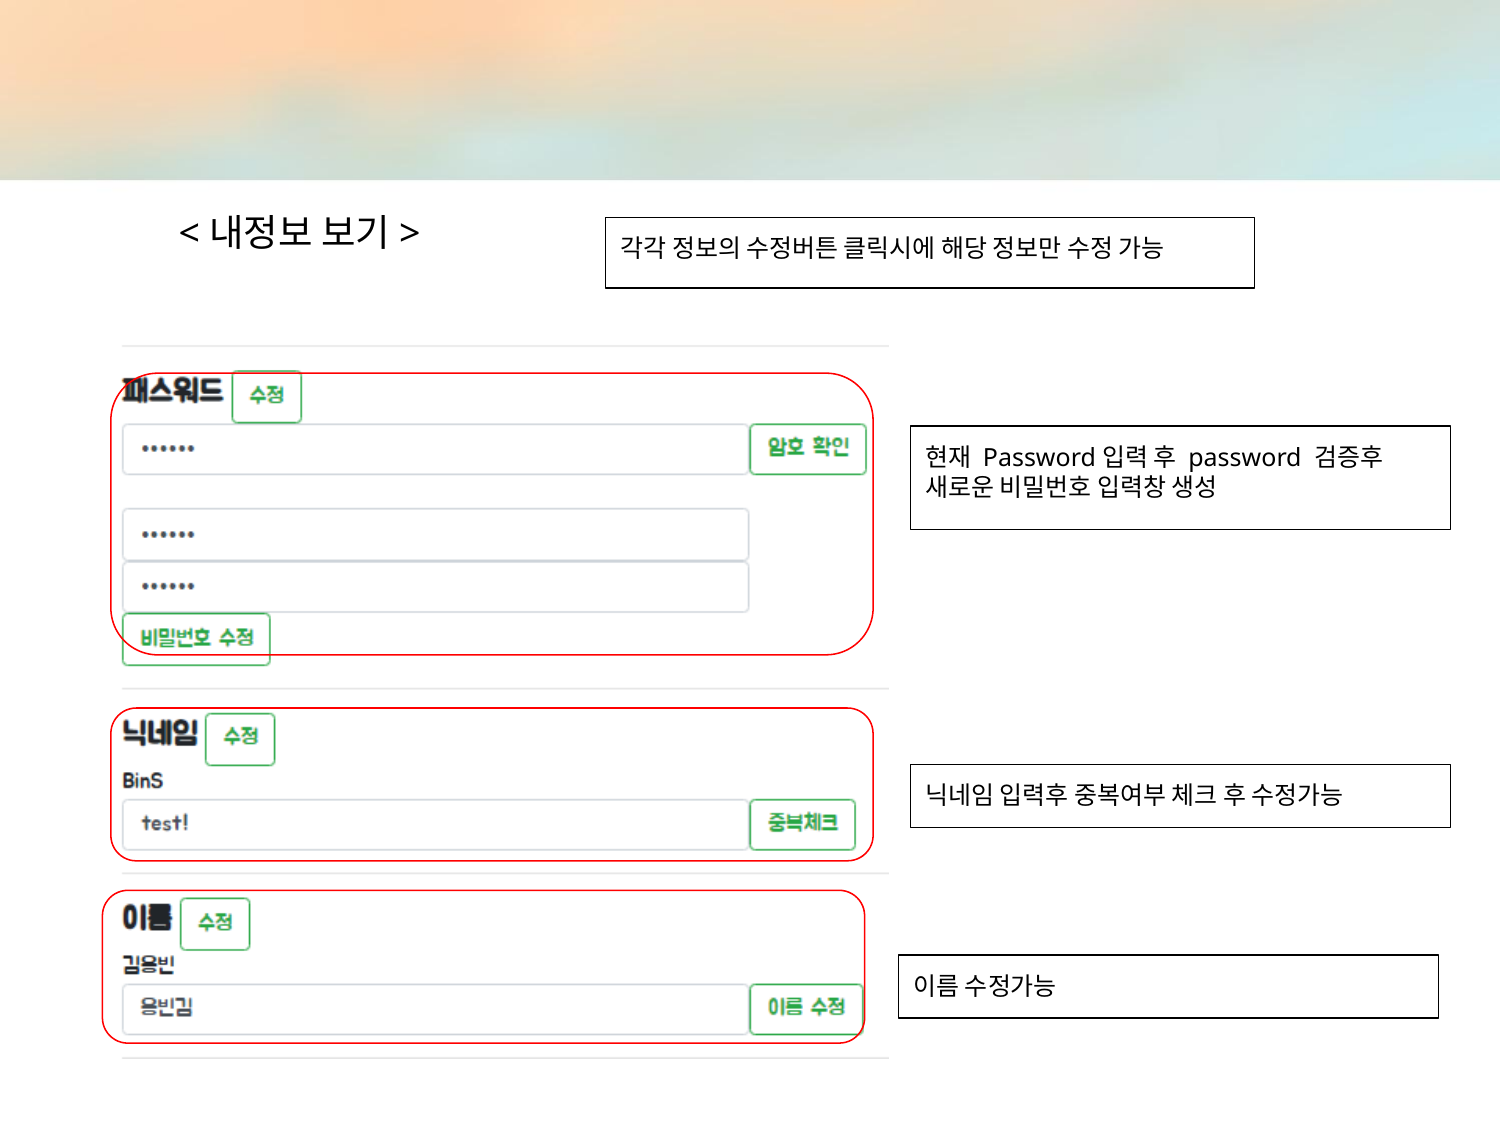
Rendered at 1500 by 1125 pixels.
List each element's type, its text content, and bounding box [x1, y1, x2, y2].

text_box <내정보 보기> [163, 193, 1178, 312]
text_box 현재 Password입력 후 password 검증후 새로운 비밀번호 입력창 생성 [910, 426, 1451, 530]
text_box 각각 정보의 수정버튼 클릭시에 해당 정보만 수정 가능 [605, 217, 1255, 289]
picture [0, 0, 1500, 1125]
text_box 이름 수정가능 [898, 954, 1439, 1018]
text_box 닉네임 입력후 중복여부 체크 후 수정가능 [910, 764, 1451, 828]
